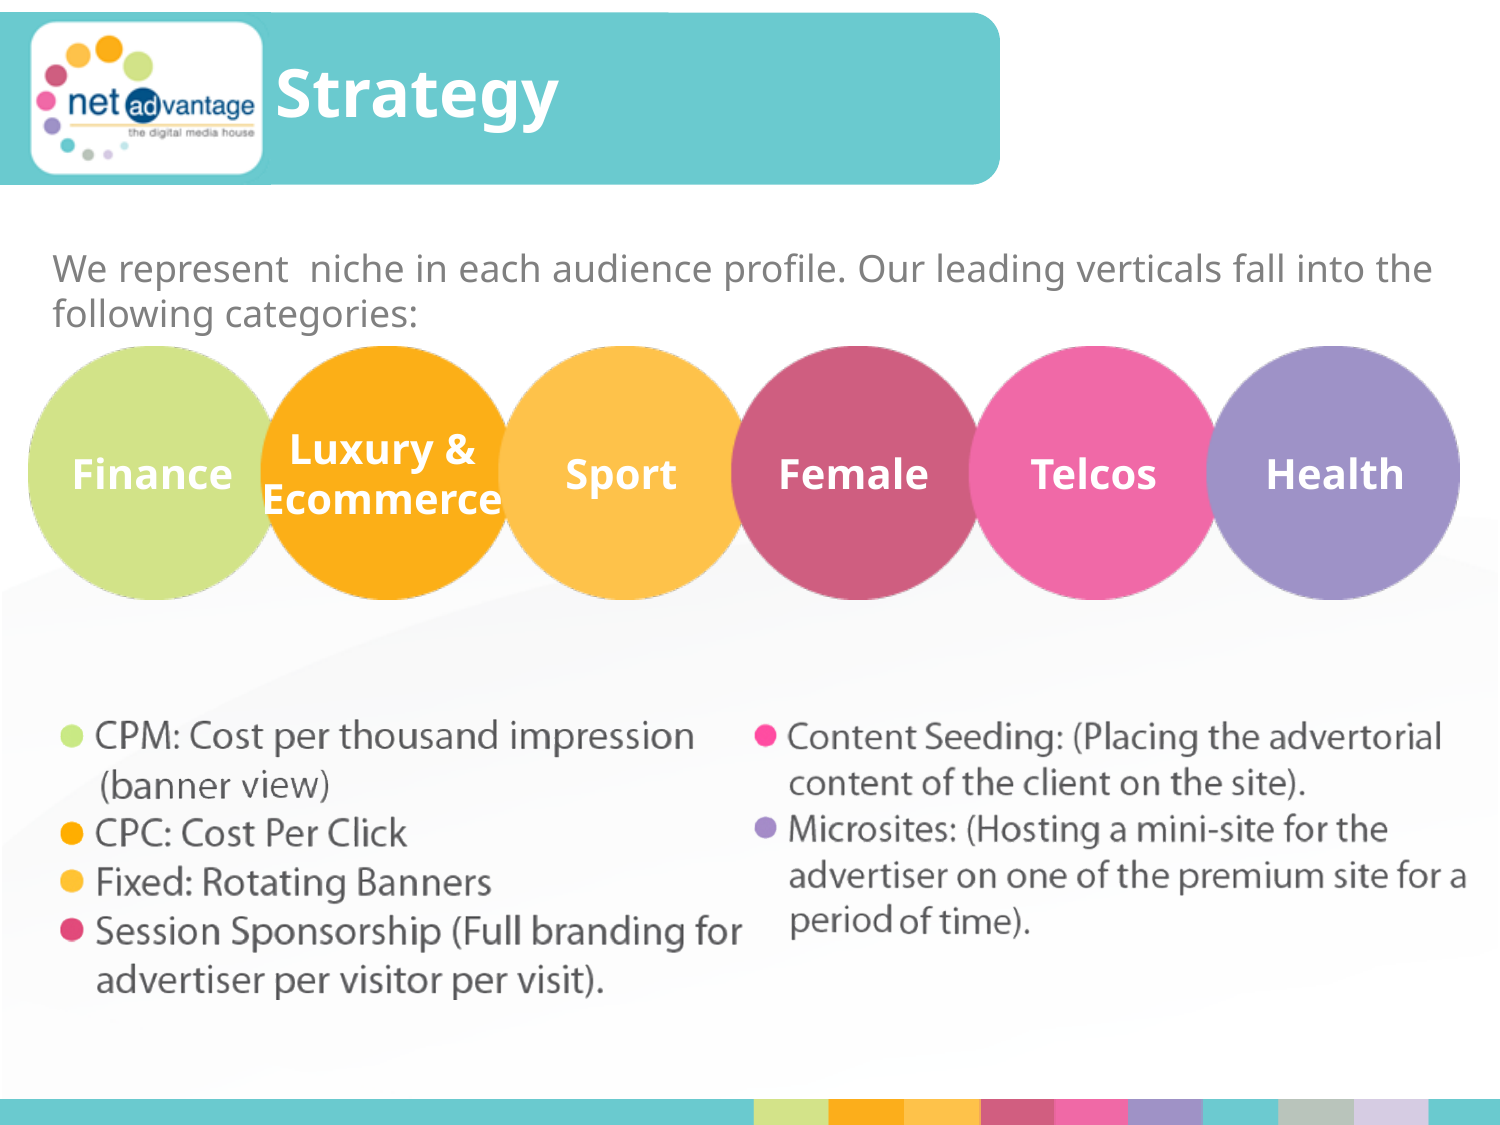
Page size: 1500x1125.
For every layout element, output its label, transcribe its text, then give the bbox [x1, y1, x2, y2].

picture [0, 0, 1500, 1125]
text_box Strategy [261, 43, 575, 139]
text_box We represent niche in each audience profile. Our leading verticals fall into the following categories: [37, 237, 1450, 343]
